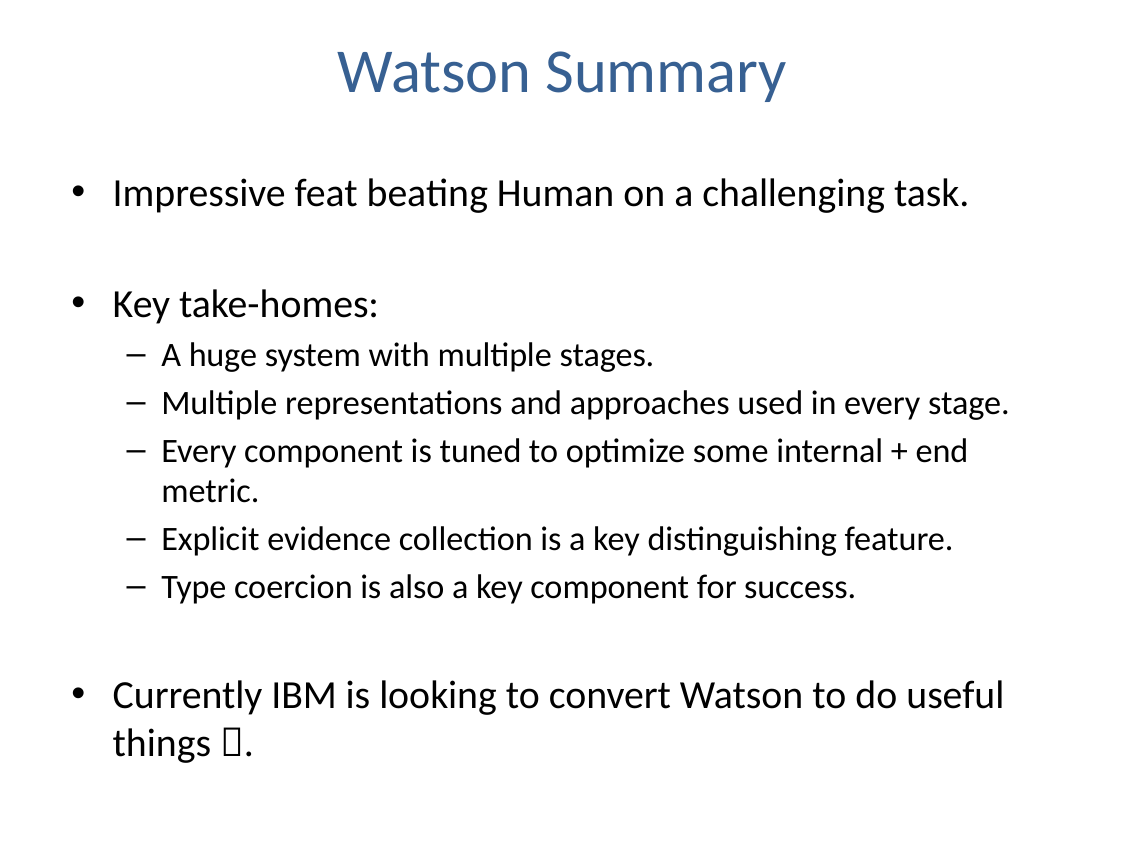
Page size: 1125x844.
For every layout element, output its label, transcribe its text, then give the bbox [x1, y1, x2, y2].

title Watson Summary [0, 0, 1125, 135]
list Impressive feat beating Human on a challenging task. Key take-homes: A huge system with multiple stages. Multiple representations and approaches used in every stage. Every component is tuned to optimize some internal + end metric. Explicit evidence collection is a key distinguishing feature. Type coercion is also a key component for success. Currently IBM is looking to convert Watson to do useful things . [56, 159, 1069, 772]
